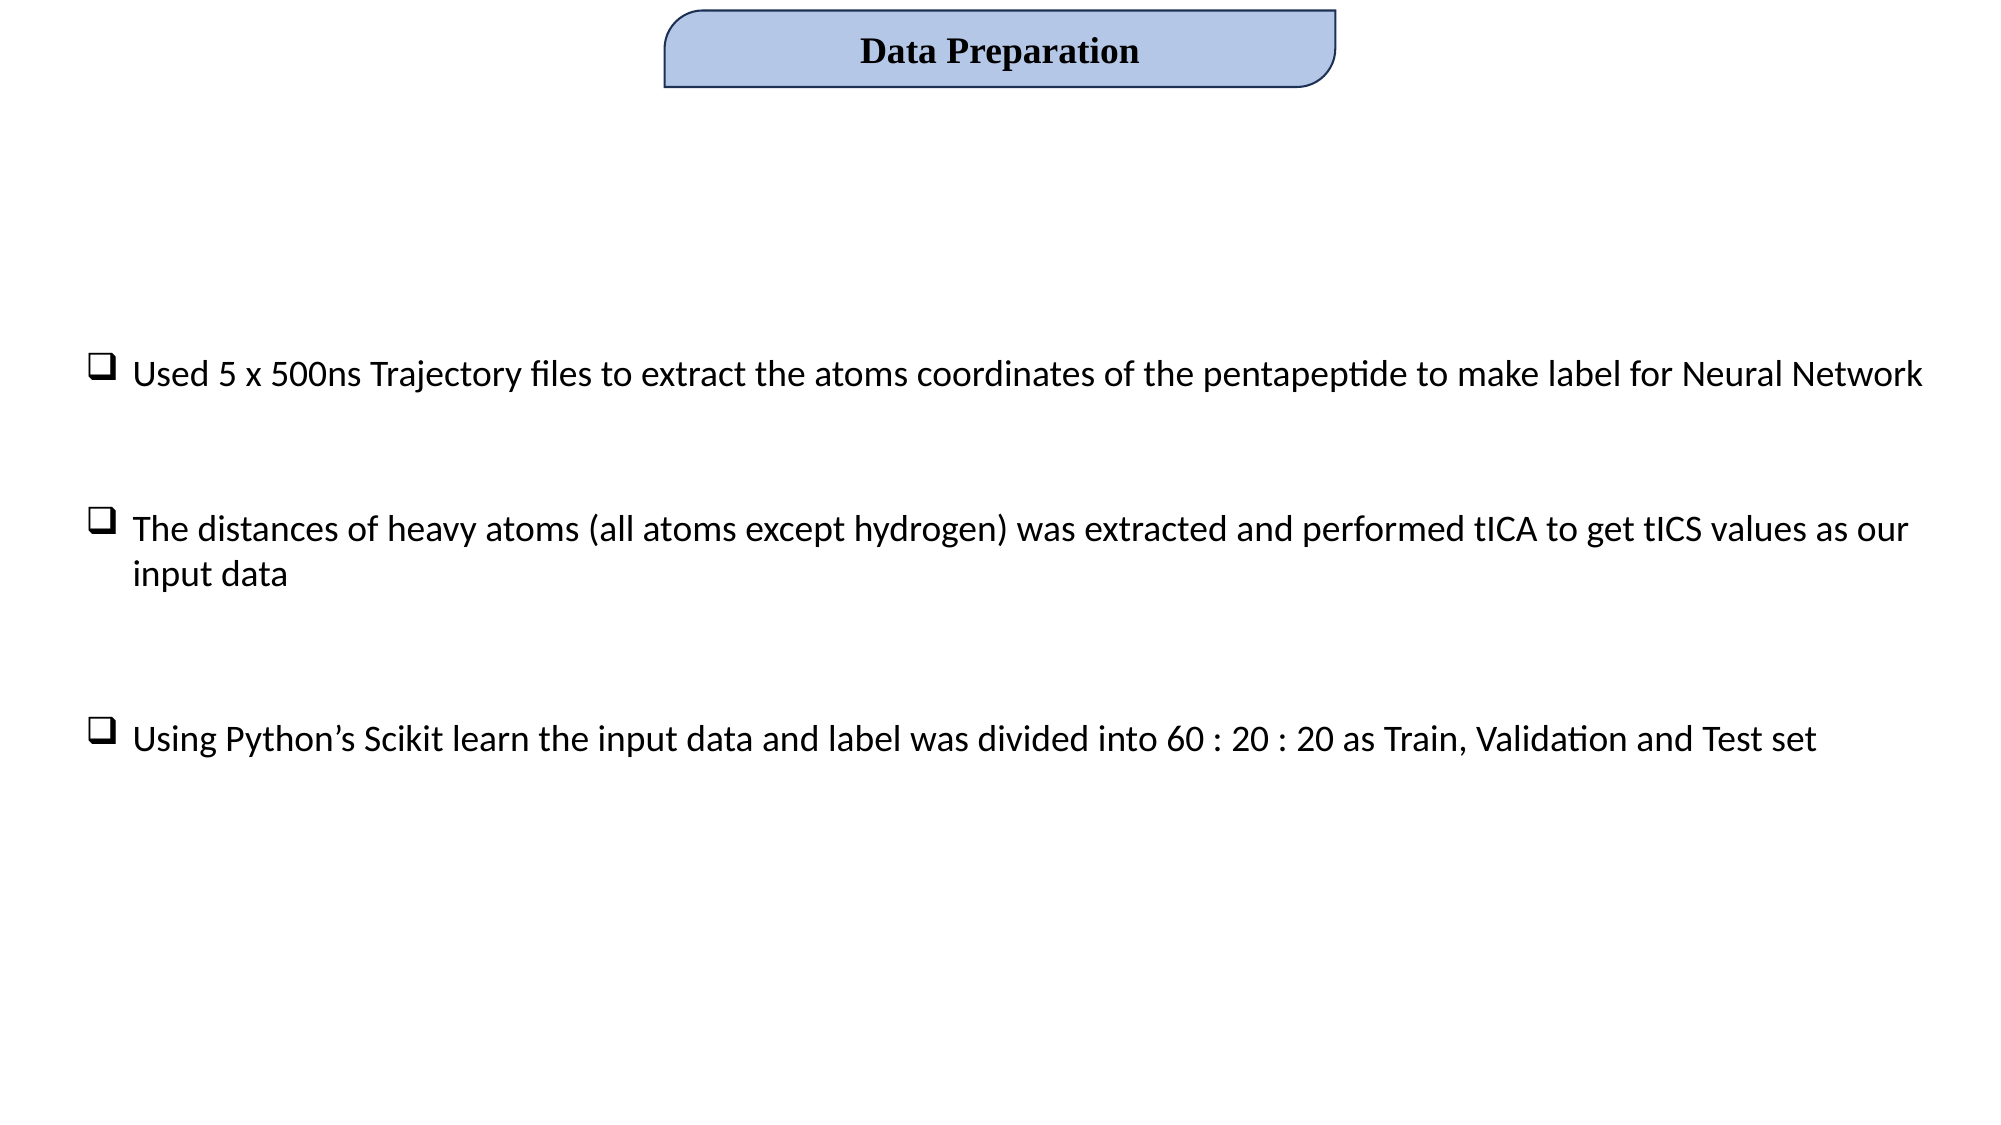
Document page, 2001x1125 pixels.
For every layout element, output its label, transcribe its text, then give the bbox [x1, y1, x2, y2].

text_box Used 5 x 500ns Trajectory files to extract the atoms coordinates of the pentapeptide to make label for Neural Network The distances of heavy atoms (all atoms except hydrogen) was extracted and performed tICA to get tICS values as our input data Using Python’s Scikit learn the input data and label was divided into 60 : 20 : 20 as Train, Validation and Test set [70, 104, 1956, 1048]
text_box Data Preparation [663, 9, 1337, 89]
